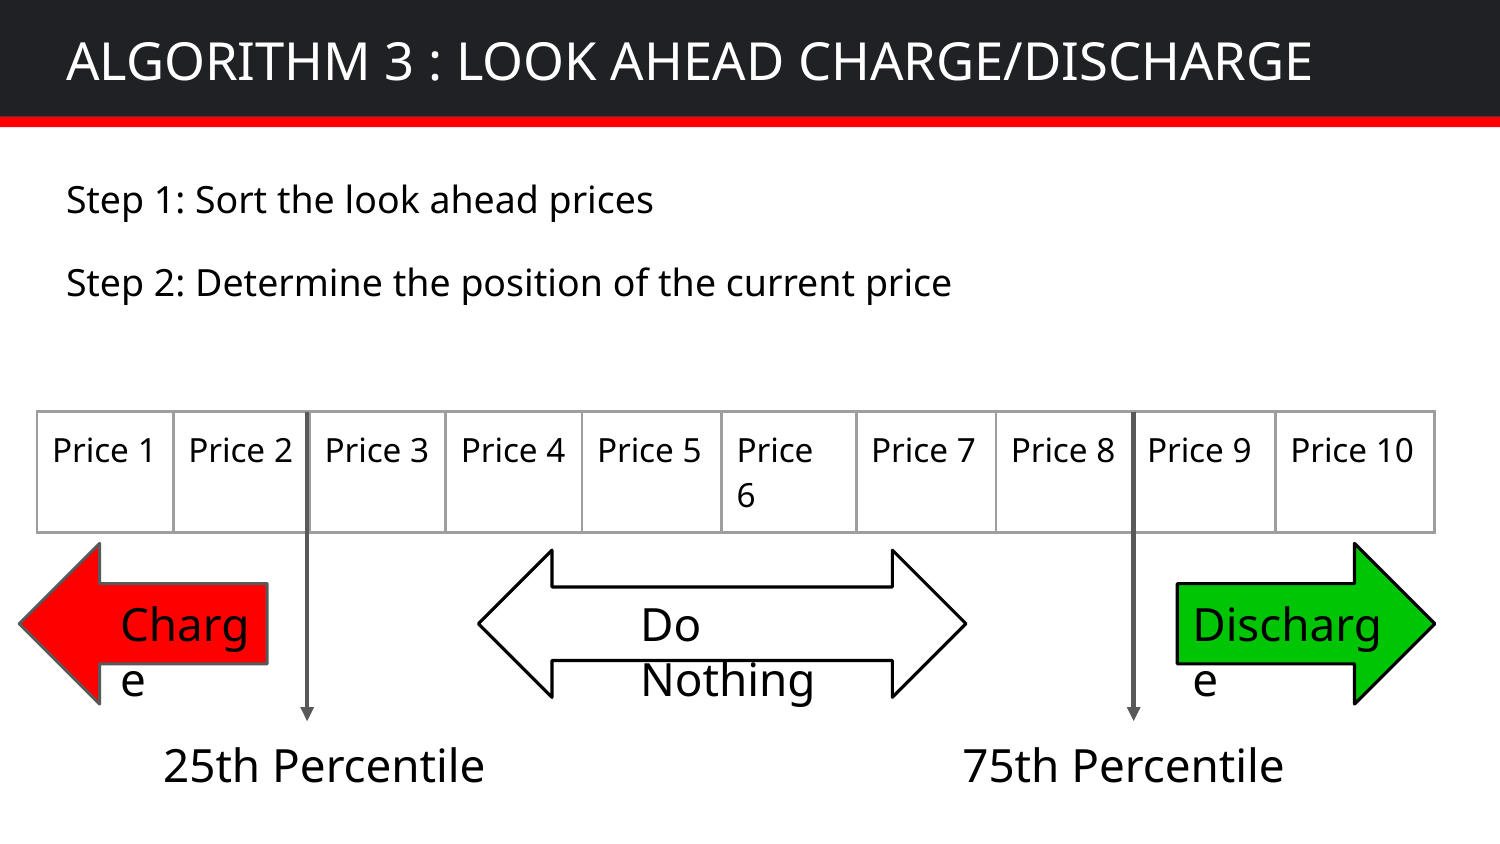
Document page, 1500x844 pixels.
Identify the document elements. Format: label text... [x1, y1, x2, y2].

table_header Price 2 [175, 413, 305, 531]
text_box Step 1: Sort the look ahead prices [51, 160, 1087, 236]
table_header Price 4 [447, 413, 581, 531]
text_box [0, 128, 1500, 844]
text_box 75th Percentile [947, 722, 1364, 808]
table_header Price 10 [1277, 413, 1433, 531]
table_header Price 3 [311, 413, 444, 531]
text_box 25th Percentile [148, 722, 502, 808]
text_box Discharge [1177, 580, 1417, 721]
text_box [0, 116, 1500, 128]
text_box [19, 543, 105, 705]
text_box [1417, 605, 1435, 642]
table_header Price 1 [38, 413, 172, 531]
text_box Charge [105, 580, 268, 721]
table_header Price 9 [1136, 413, 1274, 531]
text_box [892, 550, 966, 687]
table_header Price 5 [583, 413, 720, 531]
text_box [1354, 543, 1392, 580]
table_header Price 8 [997, 413, 1131, 531]
text_box Step 2: Determine the position of the current price [51, 244, 1064, 320]
title ALGORITHM 3 : LOOK AHEAD CHARGE/DISCHARGE [51, 13, 1449, 108]
table_header Price 6 [723, 413, 855, 531]
table_header Price 7 [858, 413, 995, 531]
text_box [478, 550, 625, 698]
text_box Do Nothing [625, 580, 903, 721]
